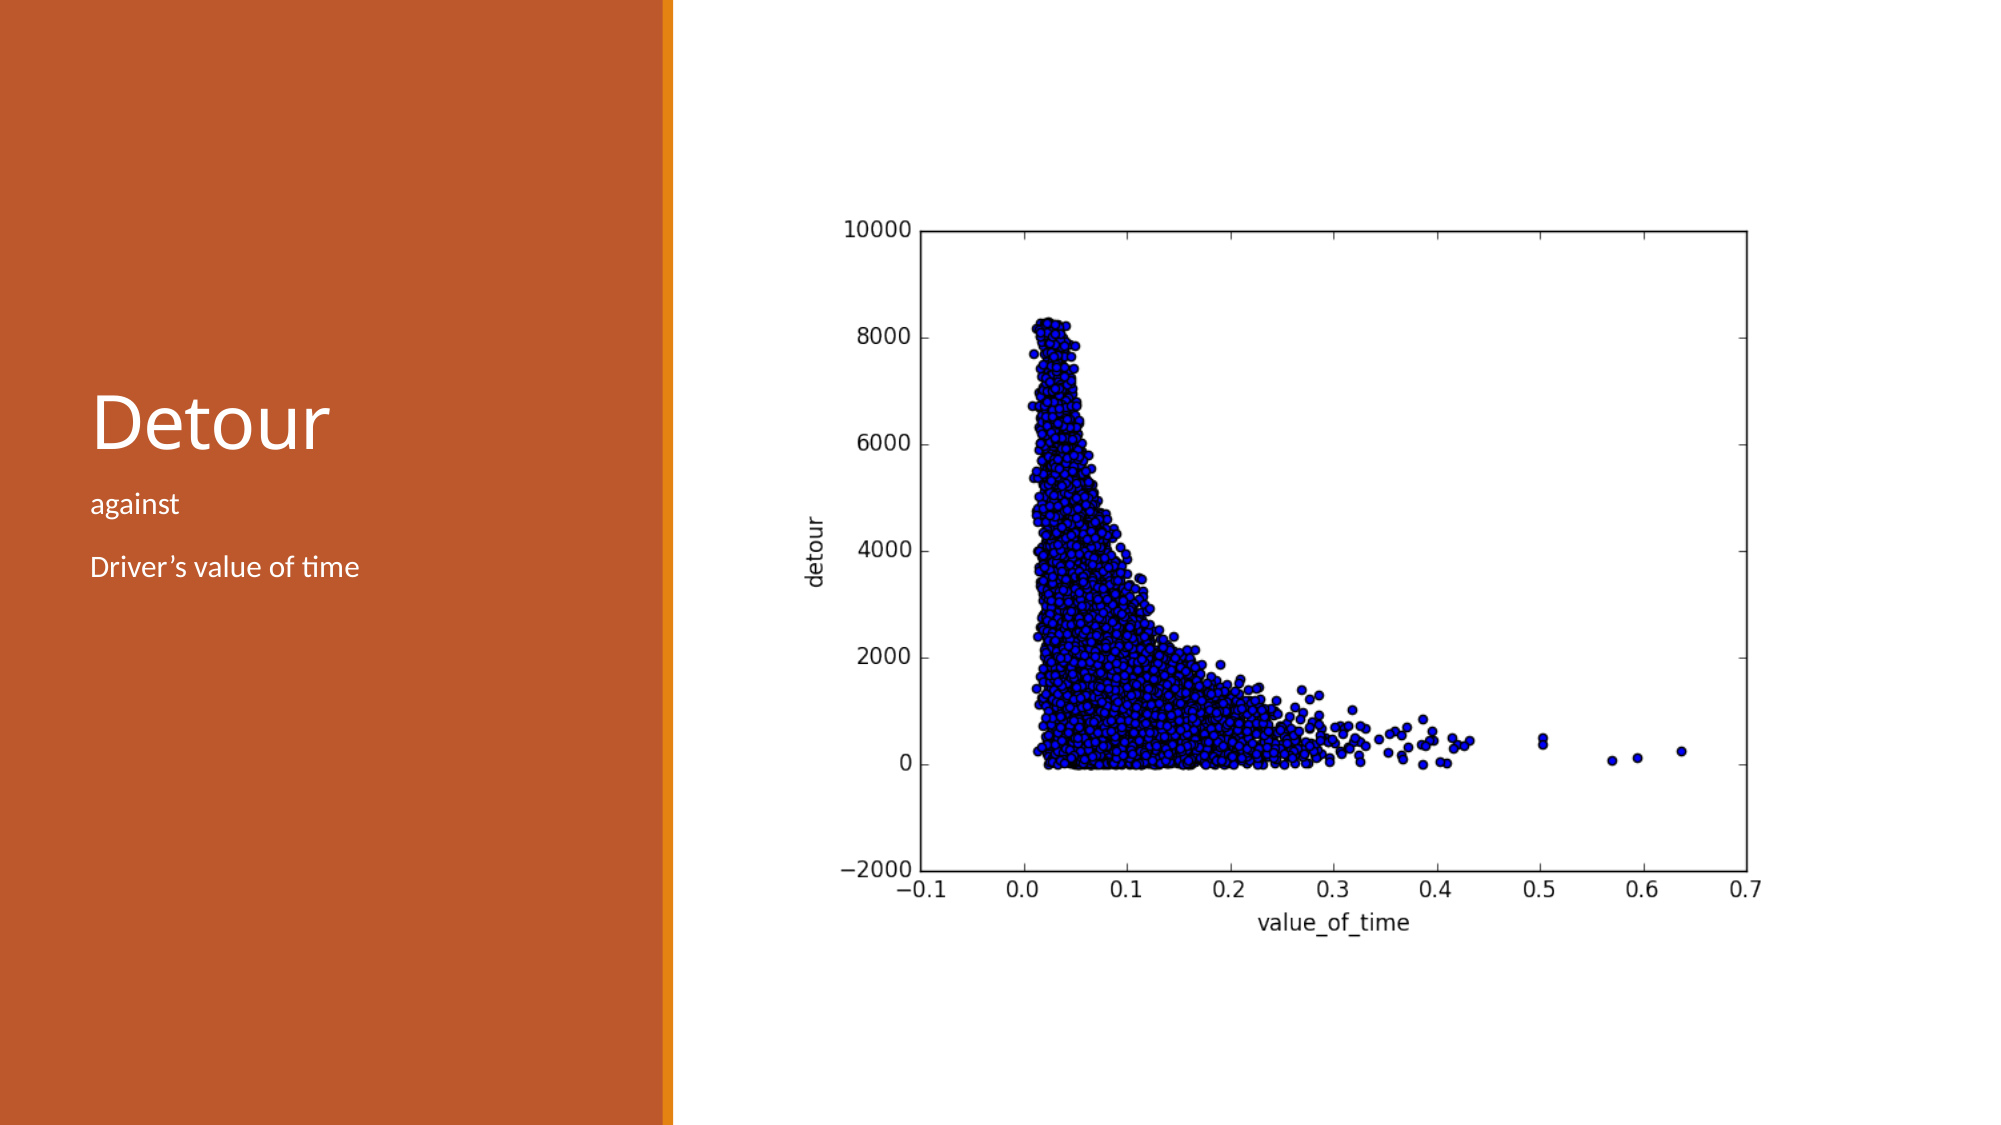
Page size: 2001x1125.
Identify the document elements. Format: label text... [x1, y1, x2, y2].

title Detour [75, 97, 600, 473]
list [786, 151, 1854, 952]
list against Driver’s value of time [75, 479, 600, 1035]
